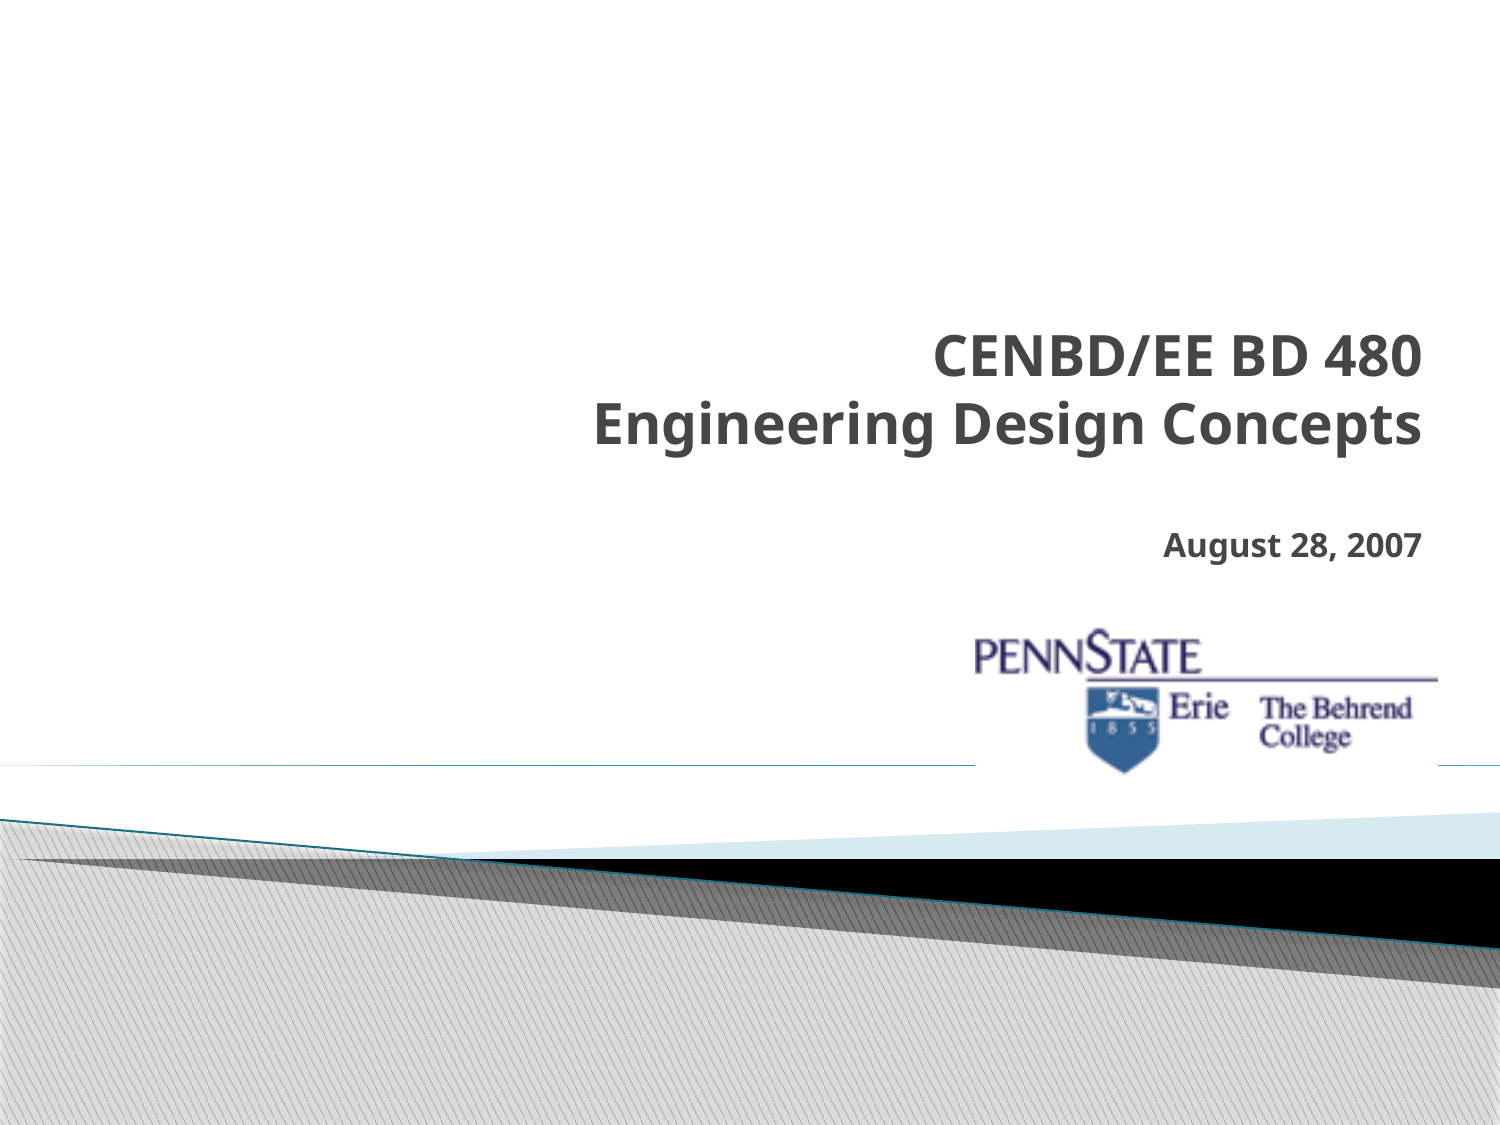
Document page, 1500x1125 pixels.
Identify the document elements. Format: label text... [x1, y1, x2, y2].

picture [974, 624, 1438, 795]
picture [5, 859, 1500, 989]
title CENBD/EE BD 480 Engineering Design Concepts August 28, 2007 [87, 174, 1438, 600]
